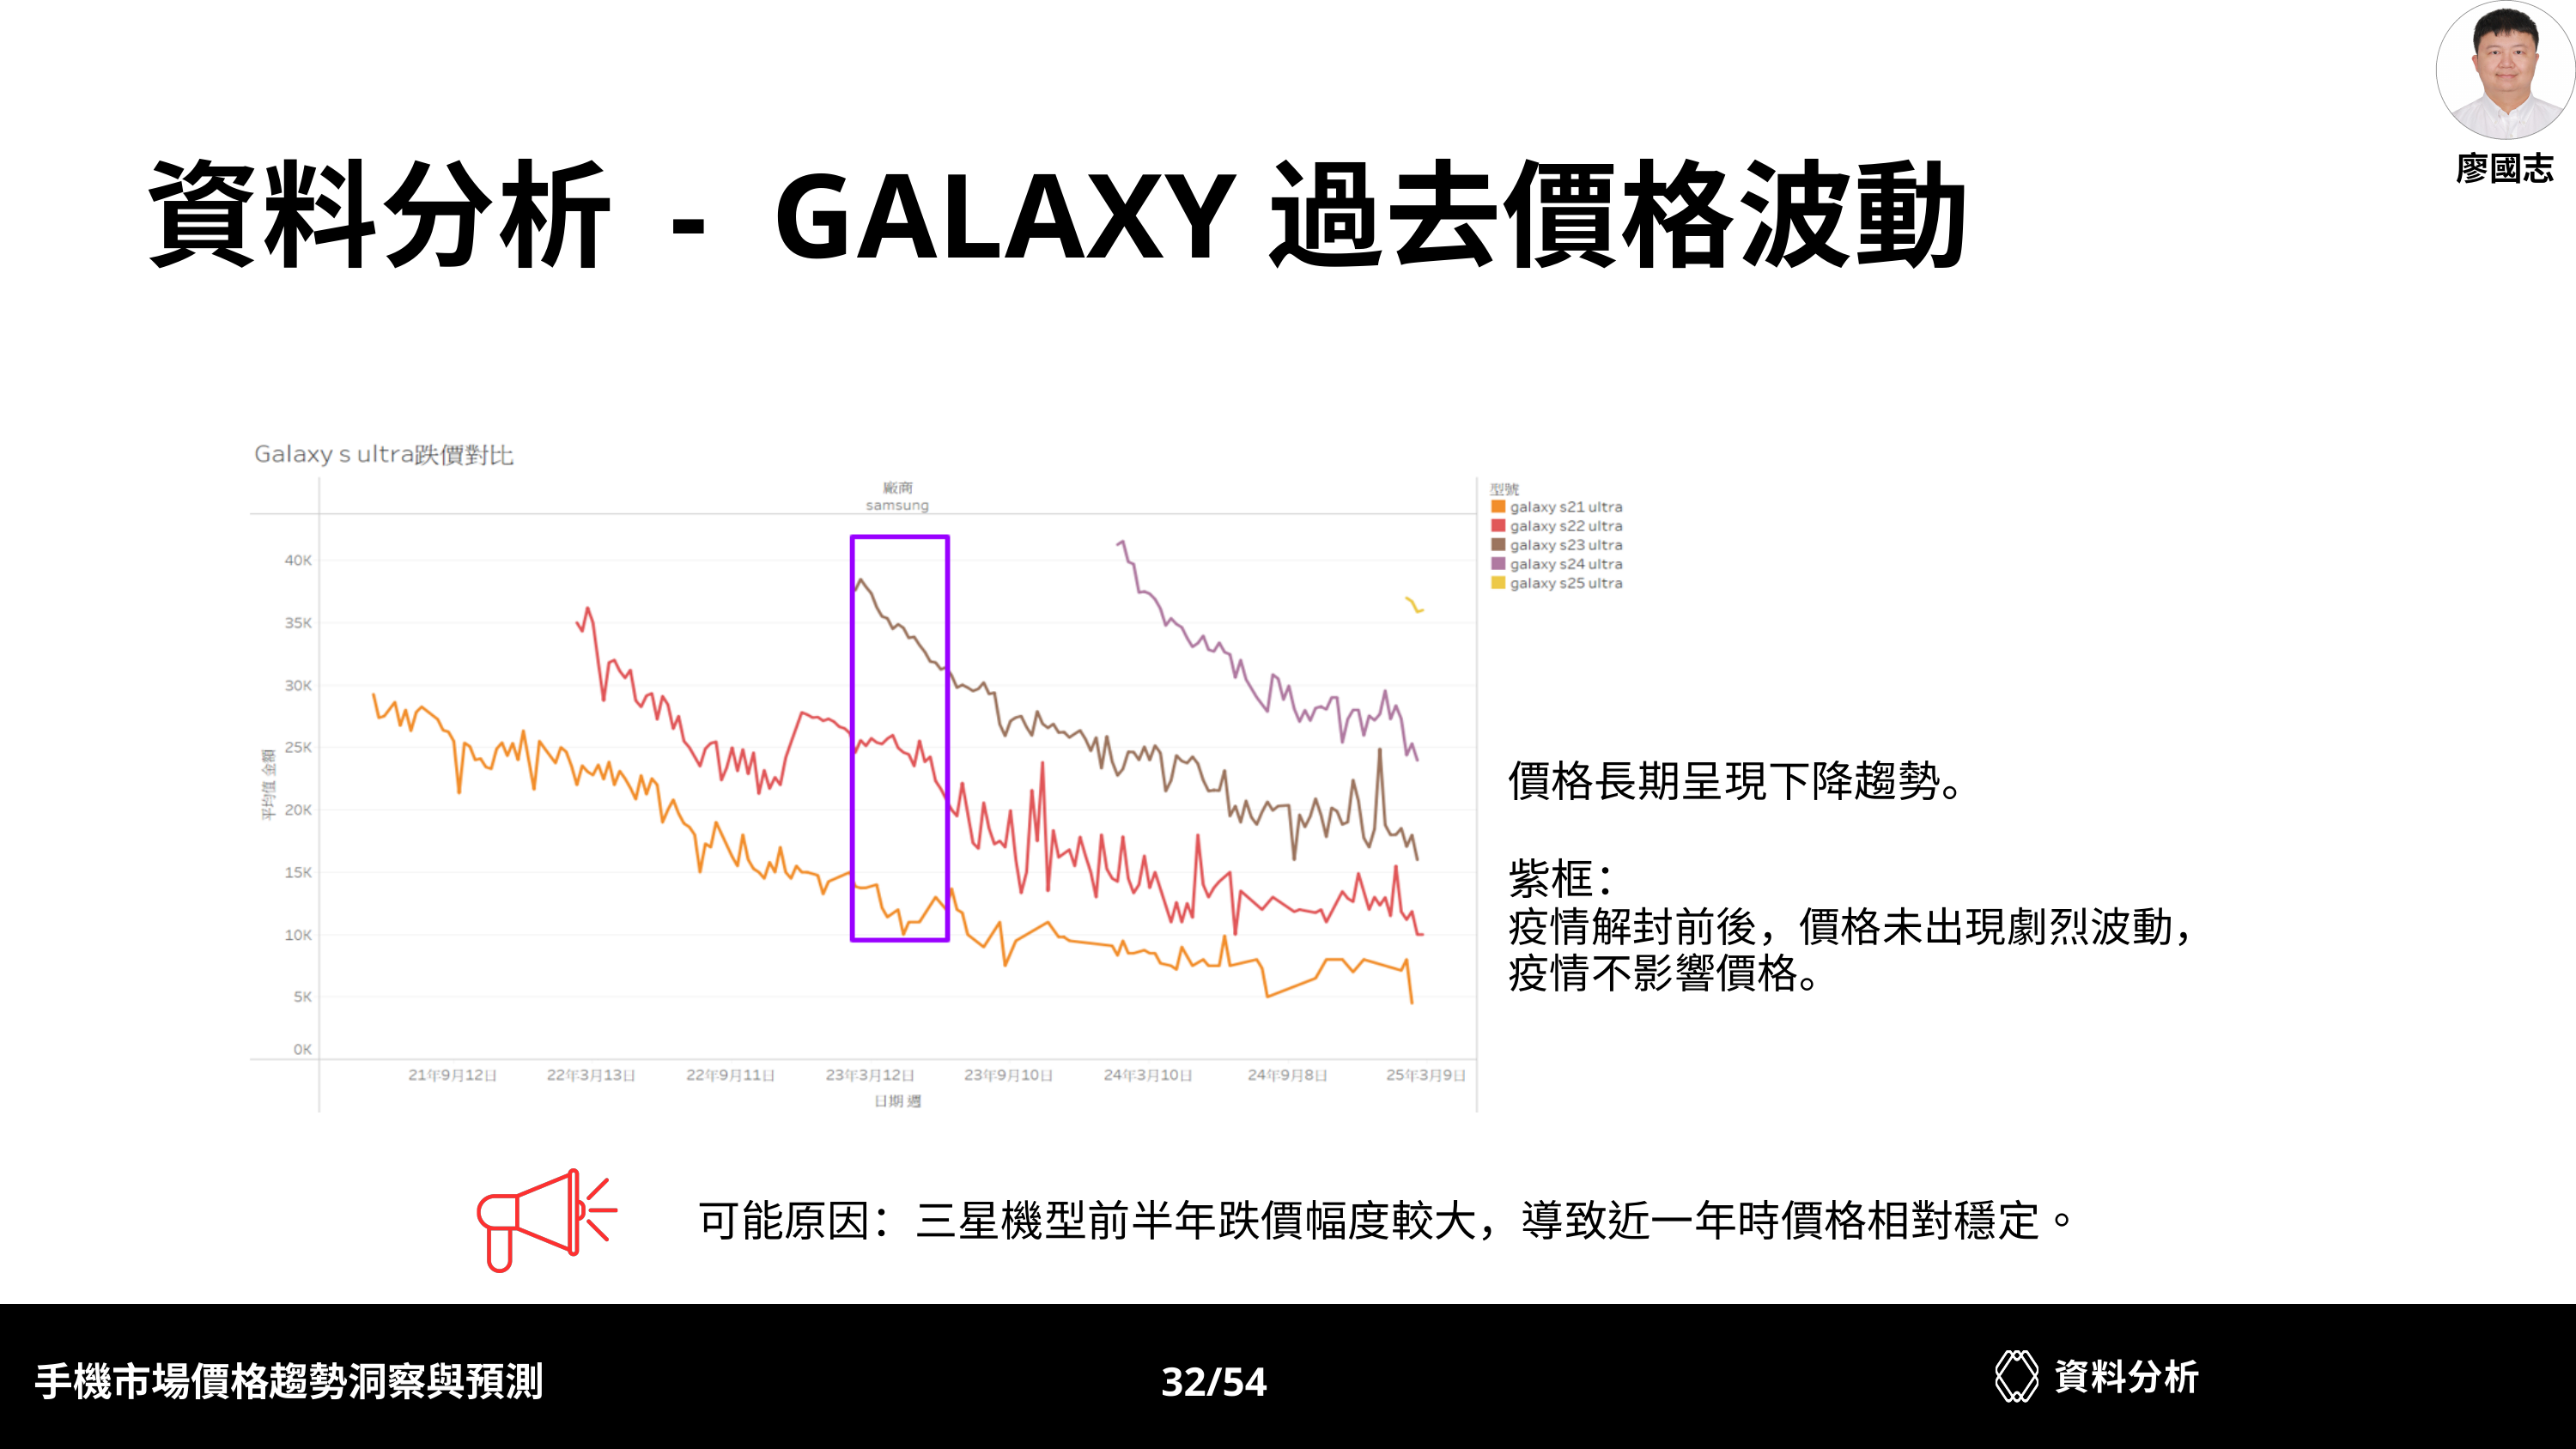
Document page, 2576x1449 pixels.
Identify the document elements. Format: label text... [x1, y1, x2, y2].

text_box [1995, 1349, 2432, 1403]
picture [246, 433, 1631, 1113]
text_box [477, 1168, 618, 1273]
text_box 可能原因：三星機型前半年跌價幅度較大，導致近一年時價格相對穩定。 [624, 1196, 2158, 1246]
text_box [2435, 0, 2576, 185]
text_box 價格長期呈現下降趨勢。 紫框： 疫情解封前後，價格未出現劇烈波動， 疫情不影響價格。 [1637, 756, 2432, 997]
text_box 資料分析 - GALAXY過去價格波動 [144, 149, 2109, 282]
